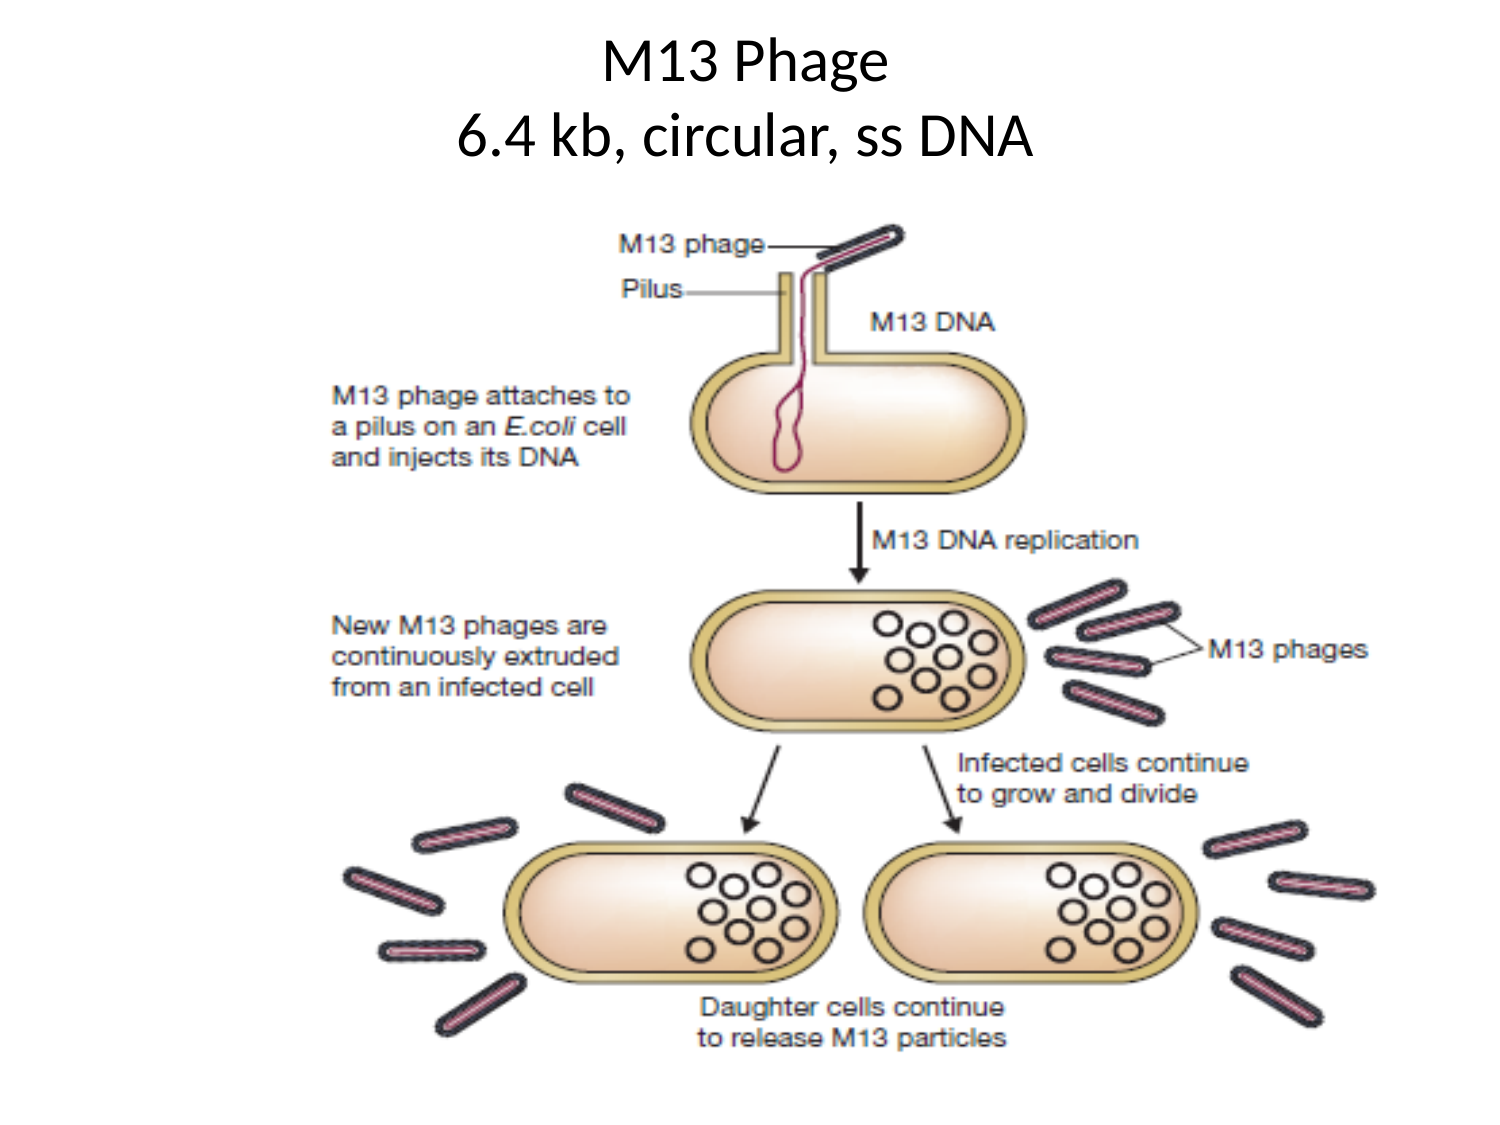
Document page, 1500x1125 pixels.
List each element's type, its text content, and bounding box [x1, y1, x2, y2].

text_box M13 Phage 6.4 kb, circular, ss DNA [433, 0, 1059, 185]
picture [46, 187, 1454, 1079]
